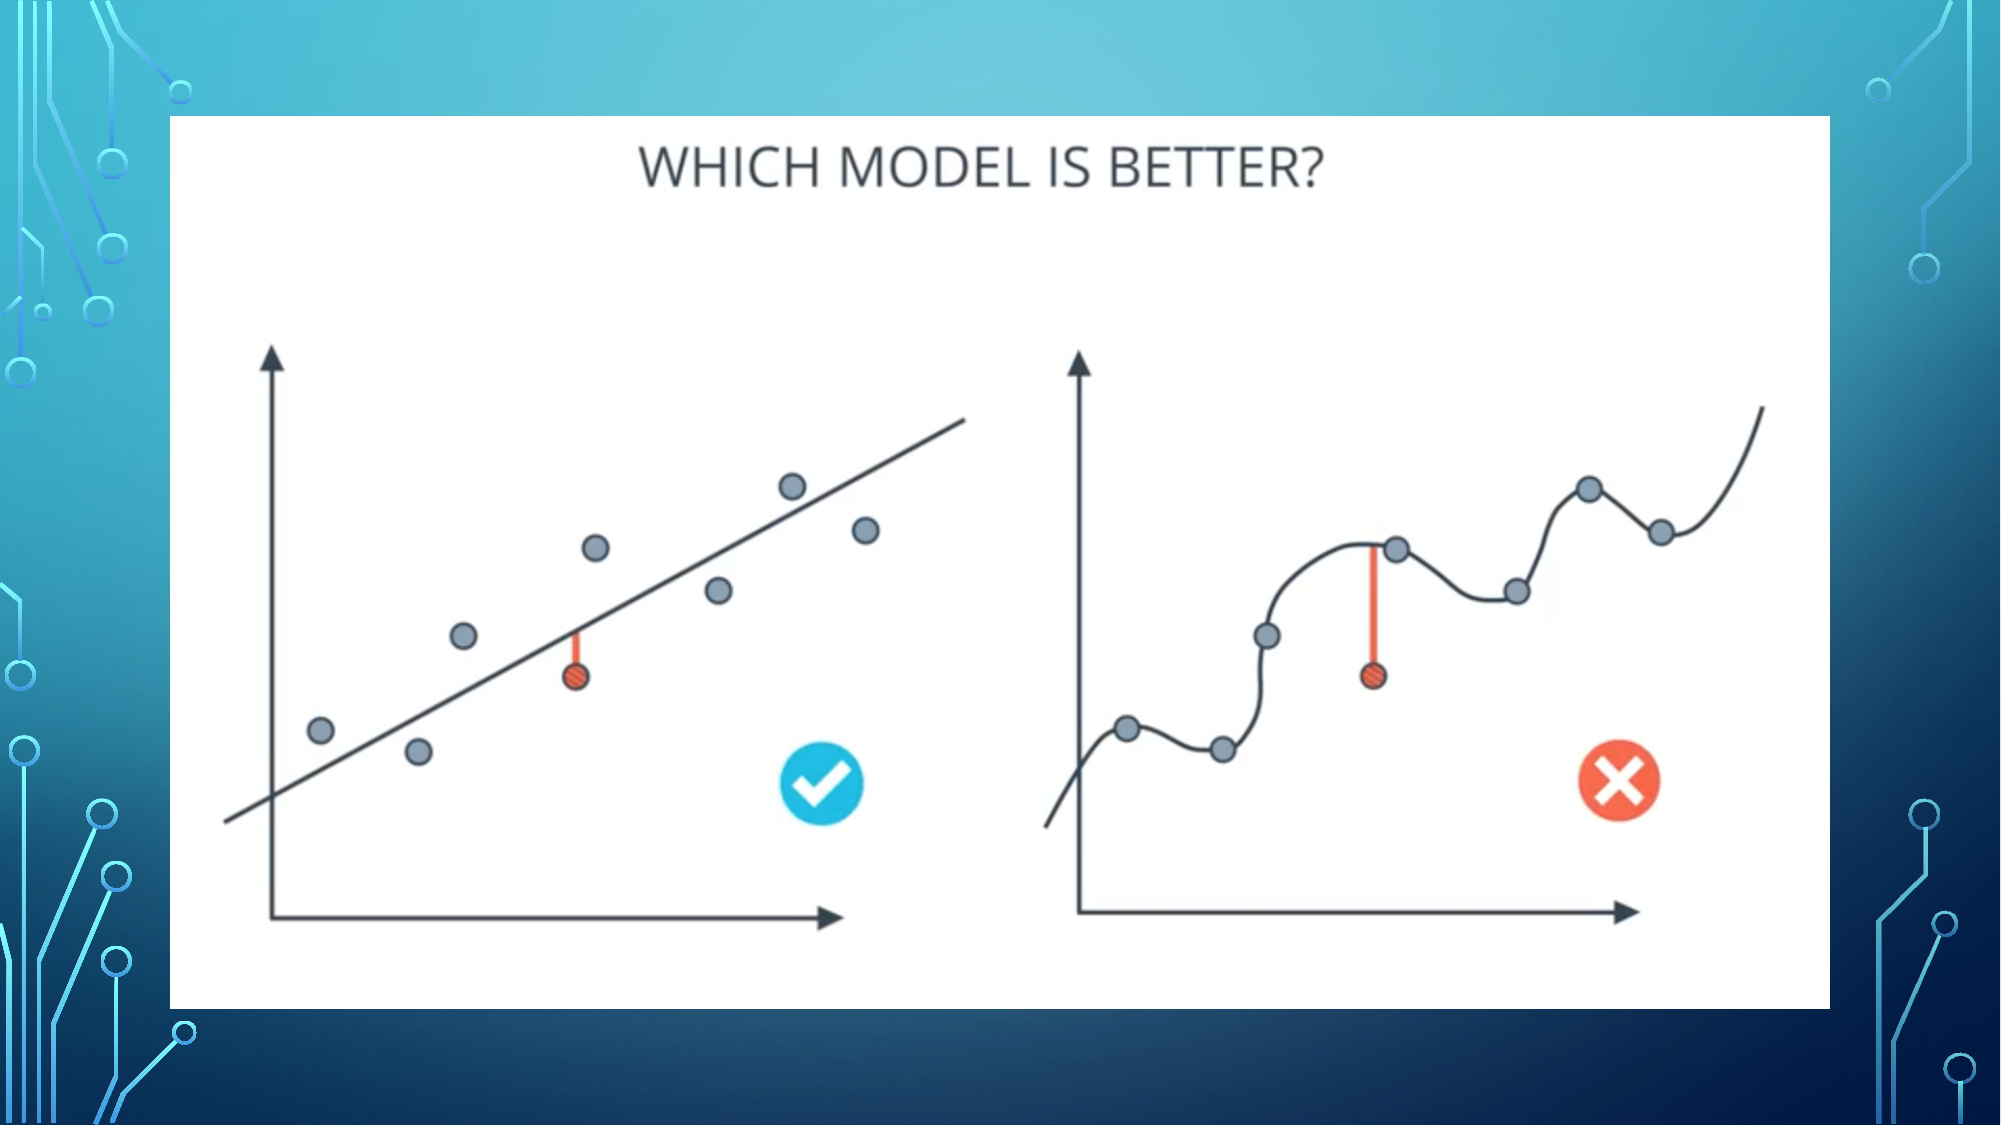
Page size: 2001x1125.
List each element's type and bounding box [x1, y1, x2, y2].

picture [170, 116, 1830, 1009]
